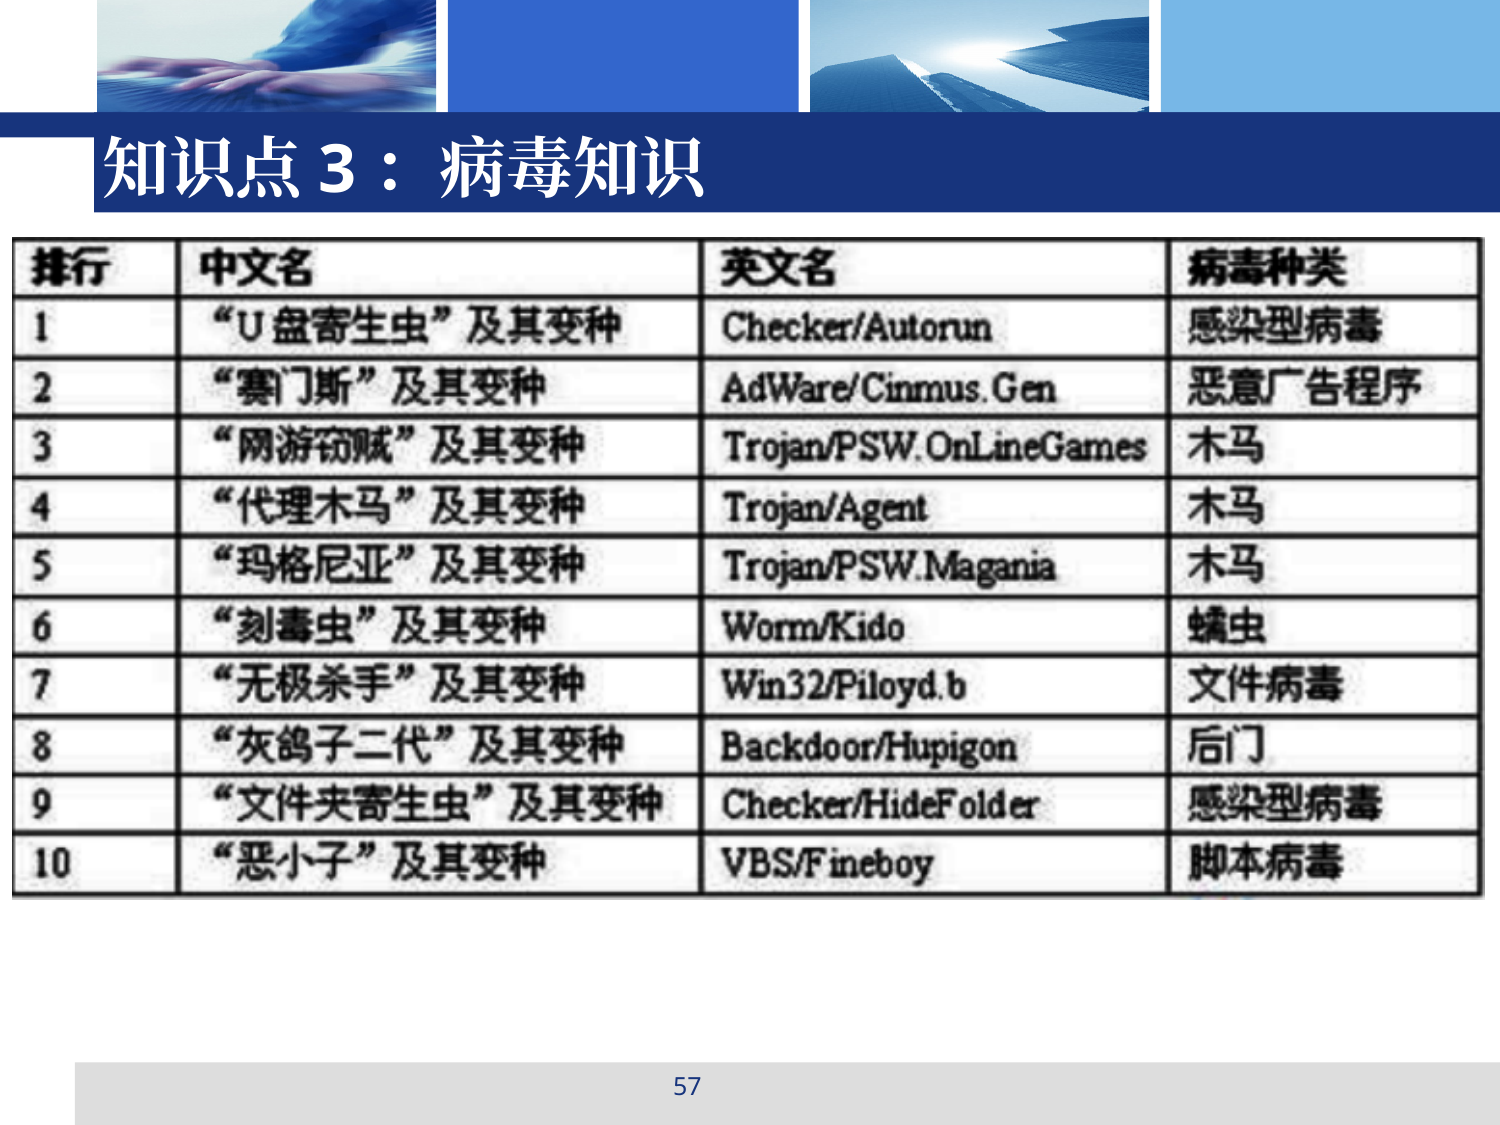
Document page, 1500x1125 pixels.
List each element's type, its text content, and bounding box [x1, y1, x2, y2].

picture [12, 237, 1485, 901]
title 知识点3：病毒知识 [87, 120, 1500, 213]
slide_number 57 [512, 1062, 863, 1116]
picture [97, 0, 437, 112]
picture [810, 0, 1150, 112]
